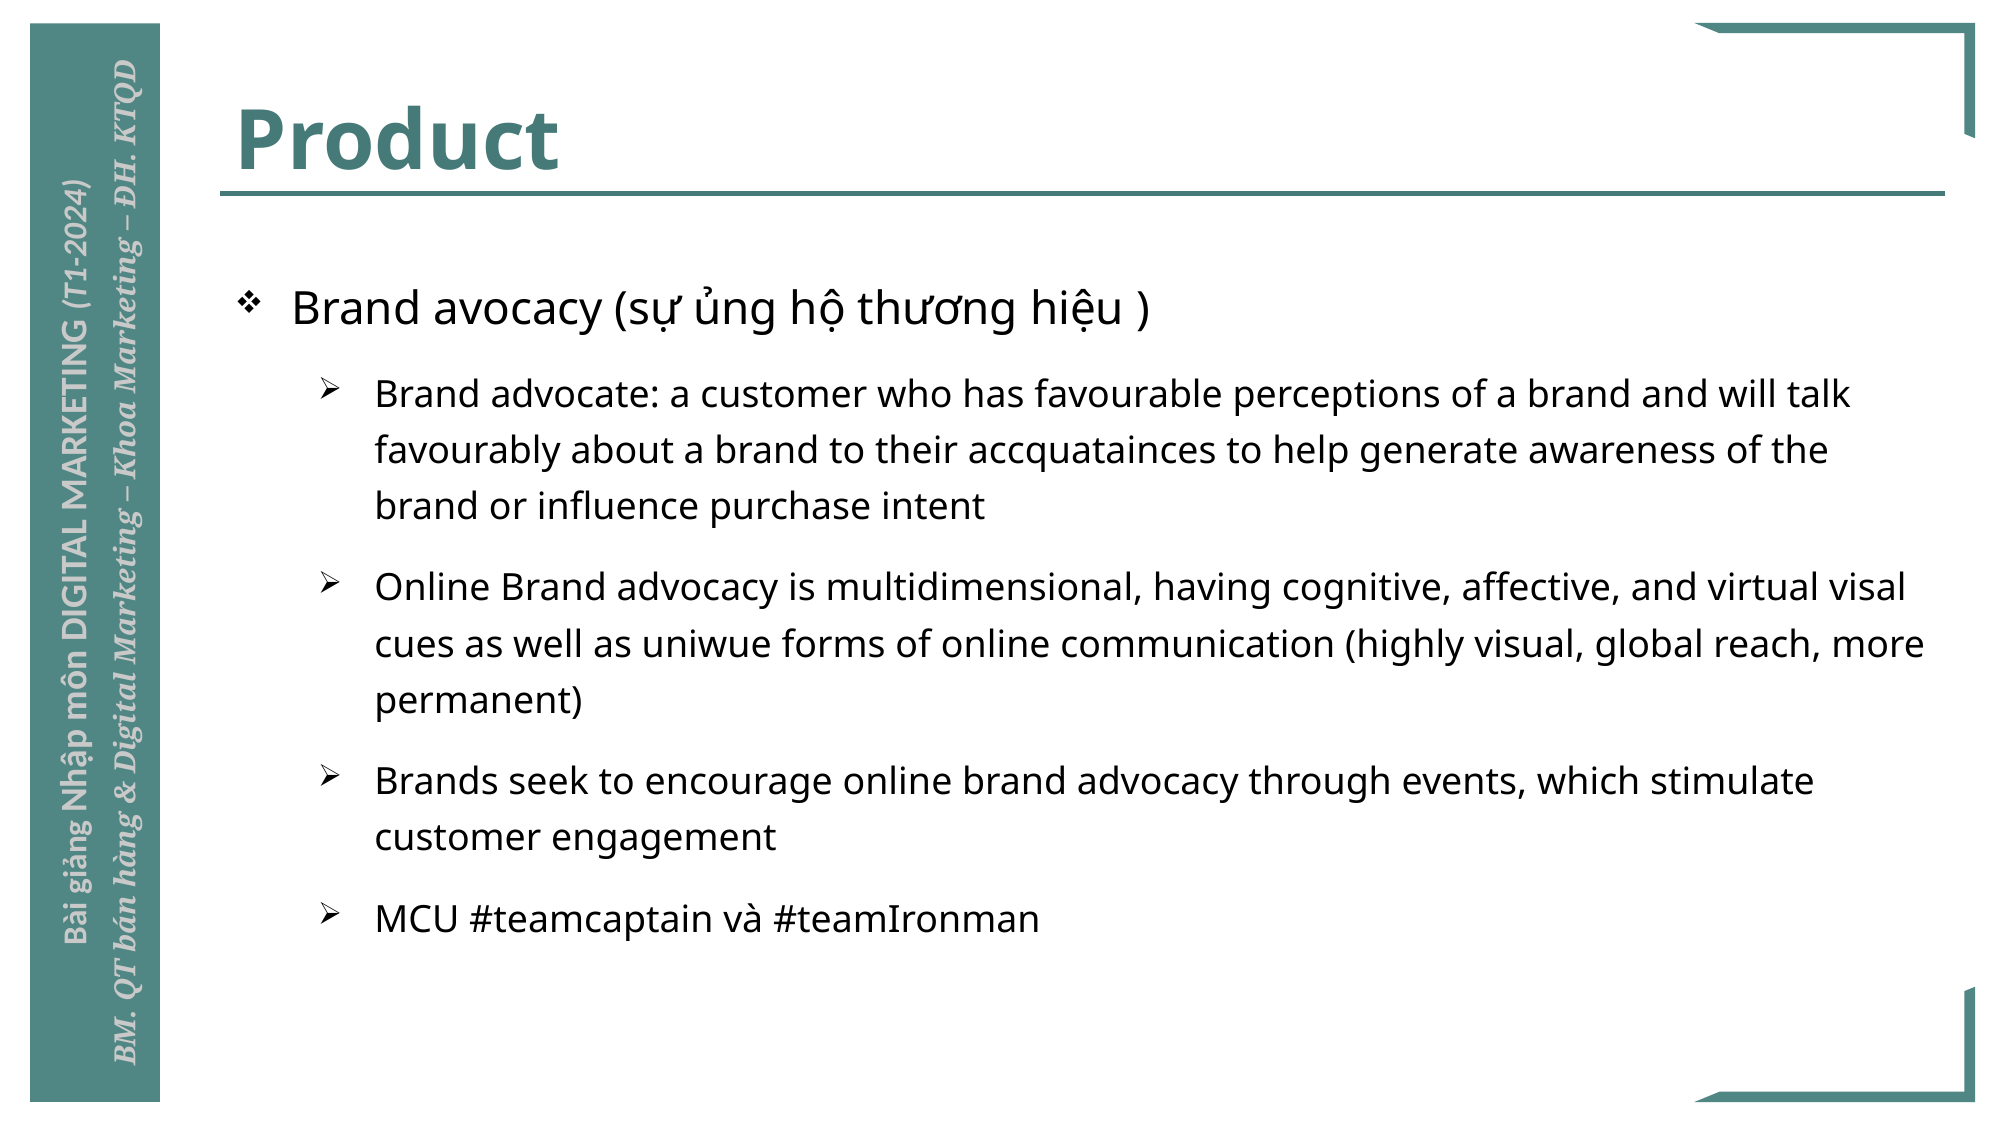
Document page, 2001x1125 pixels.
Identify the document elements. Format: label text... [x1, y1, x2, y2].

list Brand avocacy (sự ủng hộ thương hiệu ) Brand advocate: a customer who has favourable perceptions of a brand and will talk favourably about a brand to their accquatainces to help generate awareness of the brand or influence purchase intent Online Brand advocacy is multidimensional, having cognitive, affective, and virtual visal cues as well as uniwue forms of online communication (highly visual, global reach, more permanent) Brands seek to encourage online brand advocacy through events, which stimulate customer engagement MCU #teamcaptain và #teamIronman [220, 260, 1946, 1070]
title Product [220, 55, 1946, 229]
